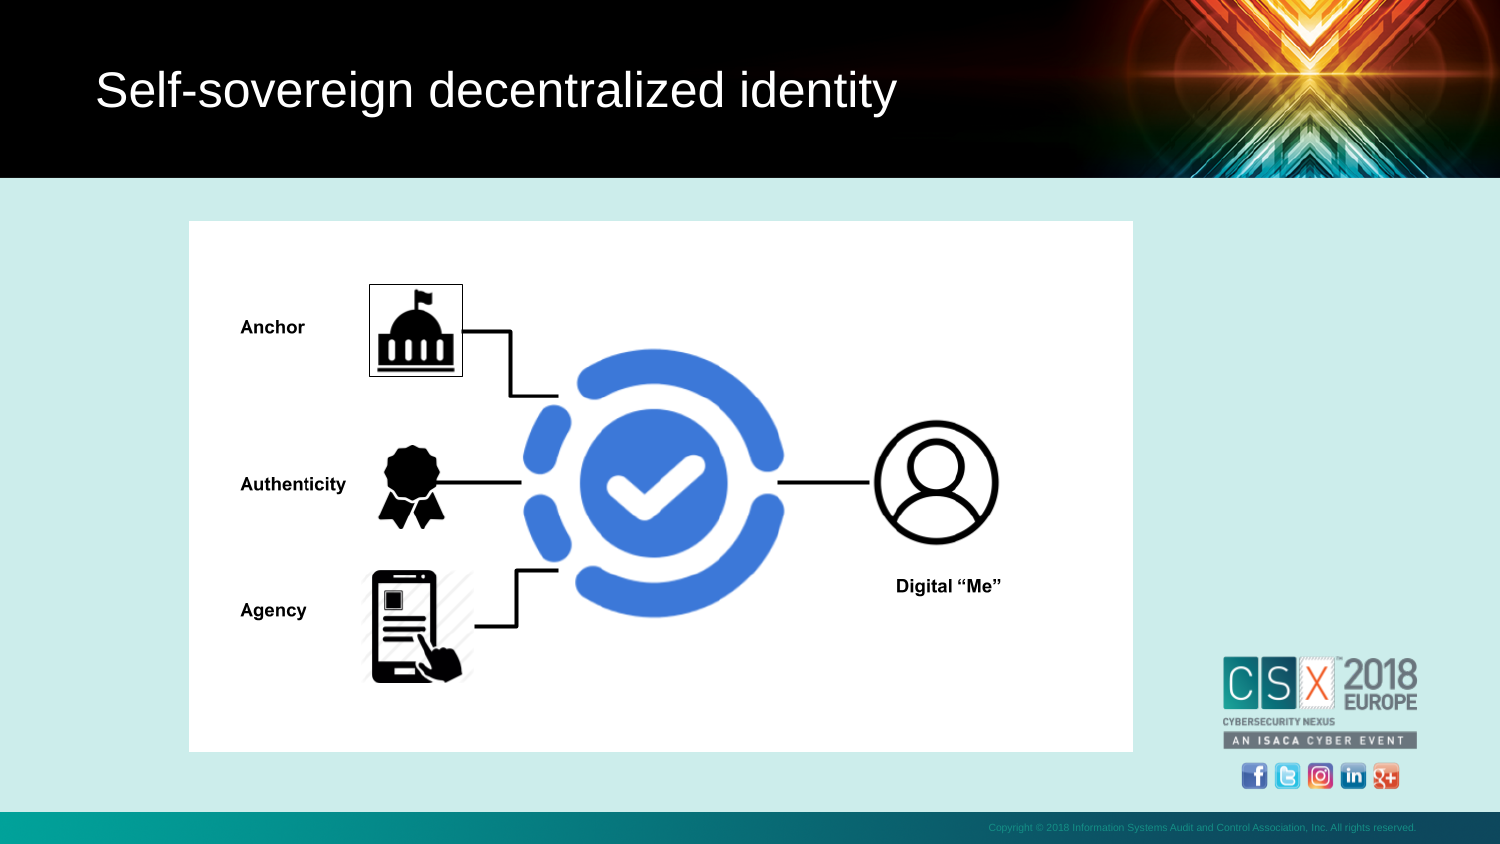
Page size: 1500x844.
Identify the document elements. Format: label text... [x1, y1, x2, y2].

list Self-sovereign decentralized identity [80, 0, 1219, 176]
picture [0, 0, 1500, 844]
